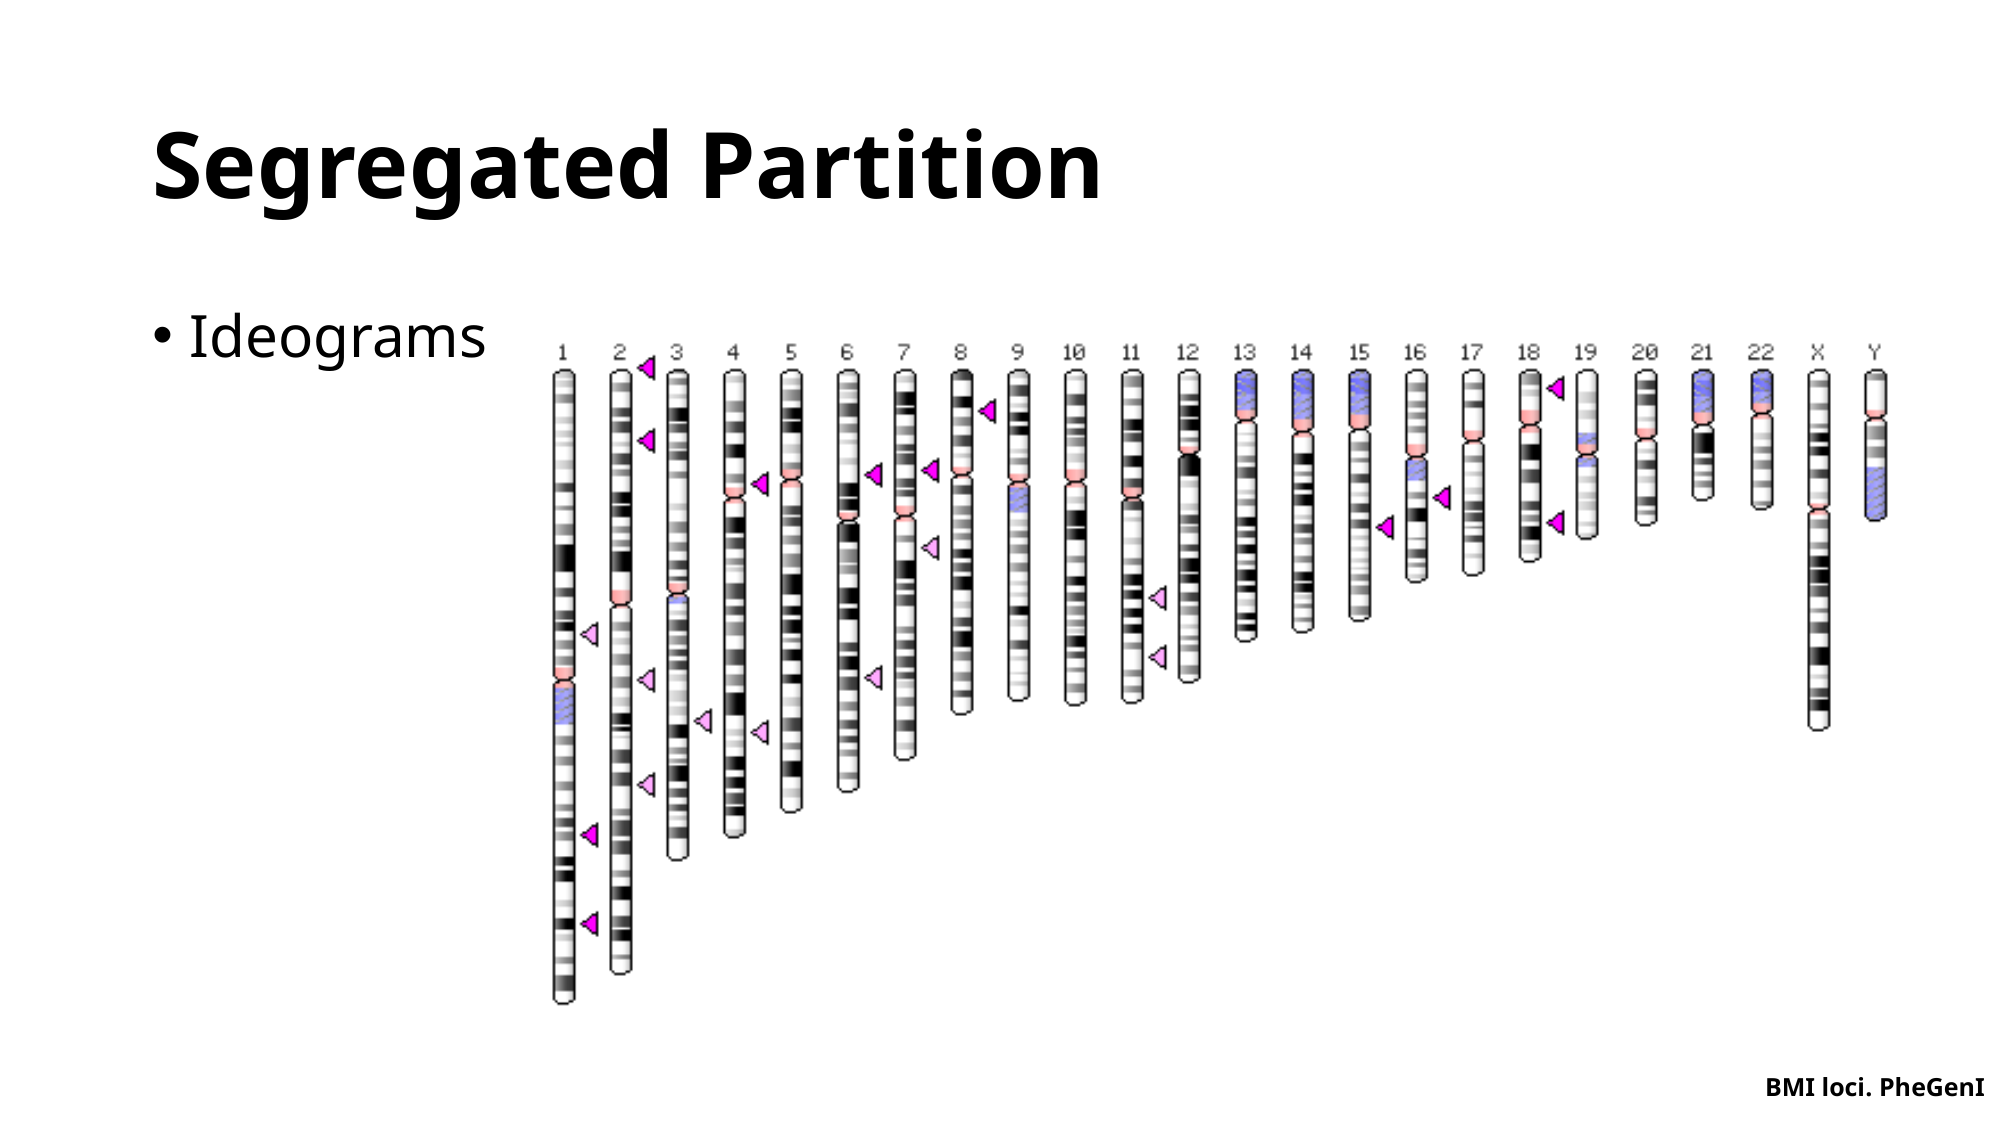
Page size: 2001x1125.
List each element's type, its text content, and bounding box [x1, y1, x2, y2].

picture [508, 299, 1956, 1051]
title Segregated Partition [137, 59, 1863, 278]
text_box BMI loci. PheGenI [1184, 1064, 2000, 1110]
list Ideograms [137, 299, 508, 1014]
